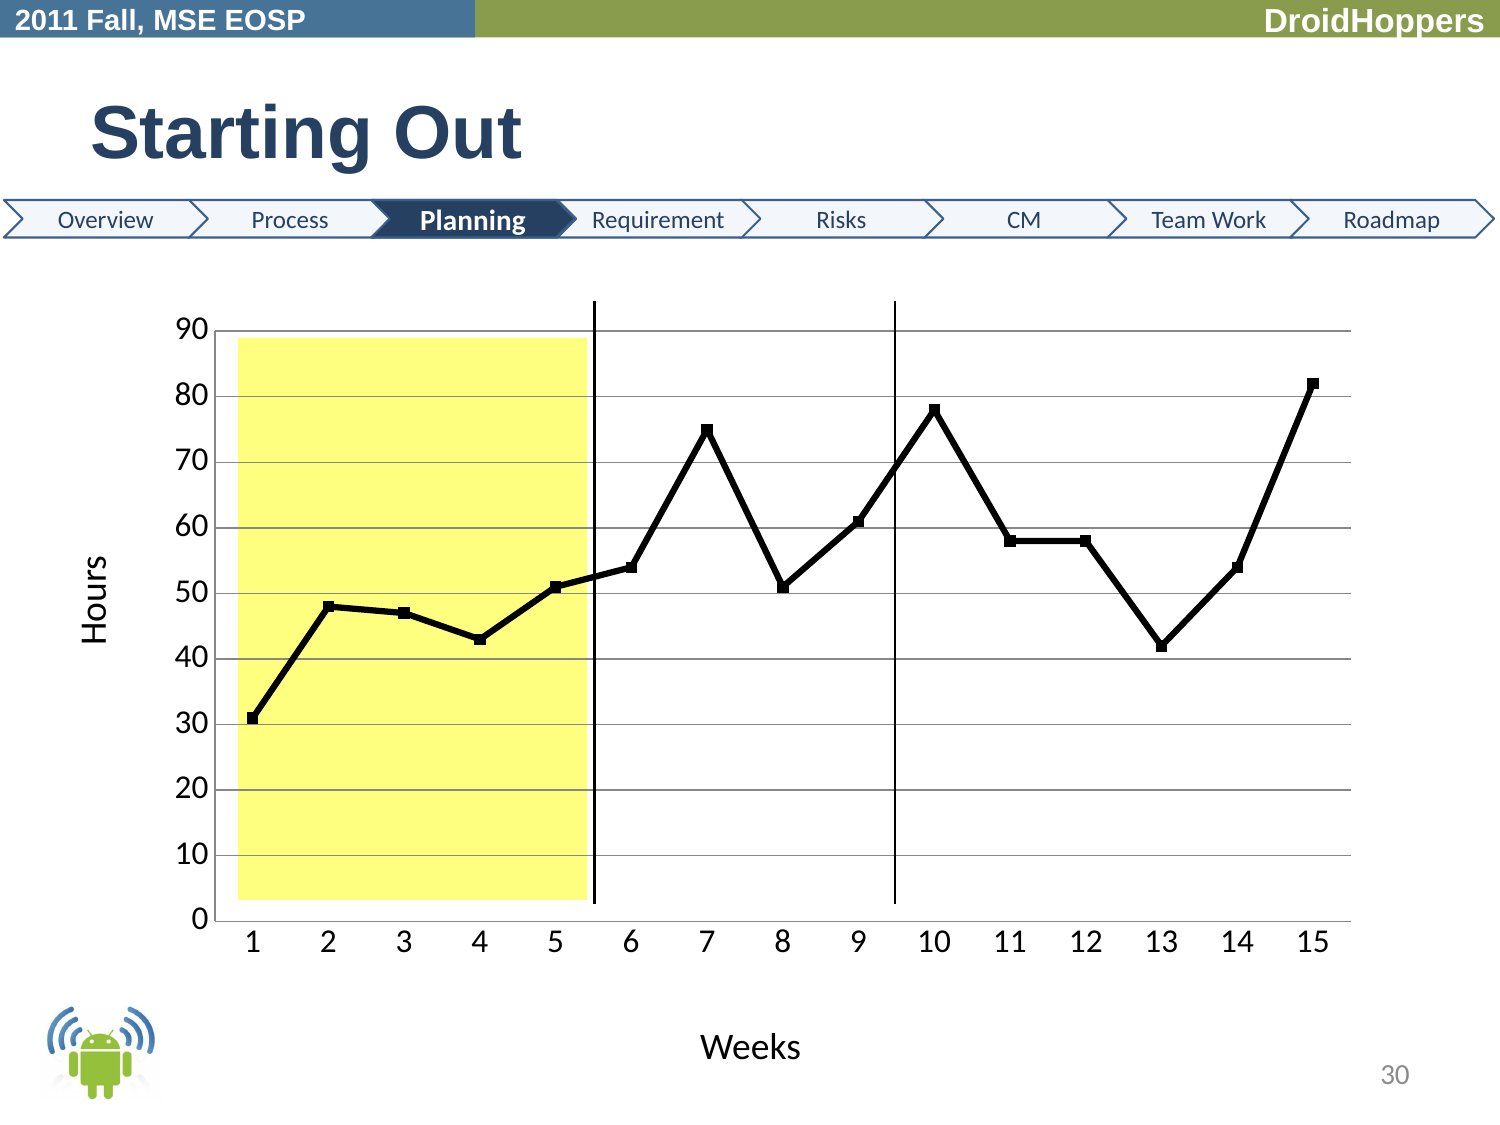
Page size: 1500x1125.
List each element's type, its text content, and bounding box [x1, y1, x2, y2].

slide_number 30 [1074, 1042, 1425, 1103]
text_box Weeks [674, 1014, 827, 1075]
text_box Planning [369, 197, 578, 240]
text_box Hours [60, 524, 121, 677]
picture [37, 1006, 163, 1100]
title Starting Out [75, 57, 1425, 200]
chart [149, 299, 1376, 974]
